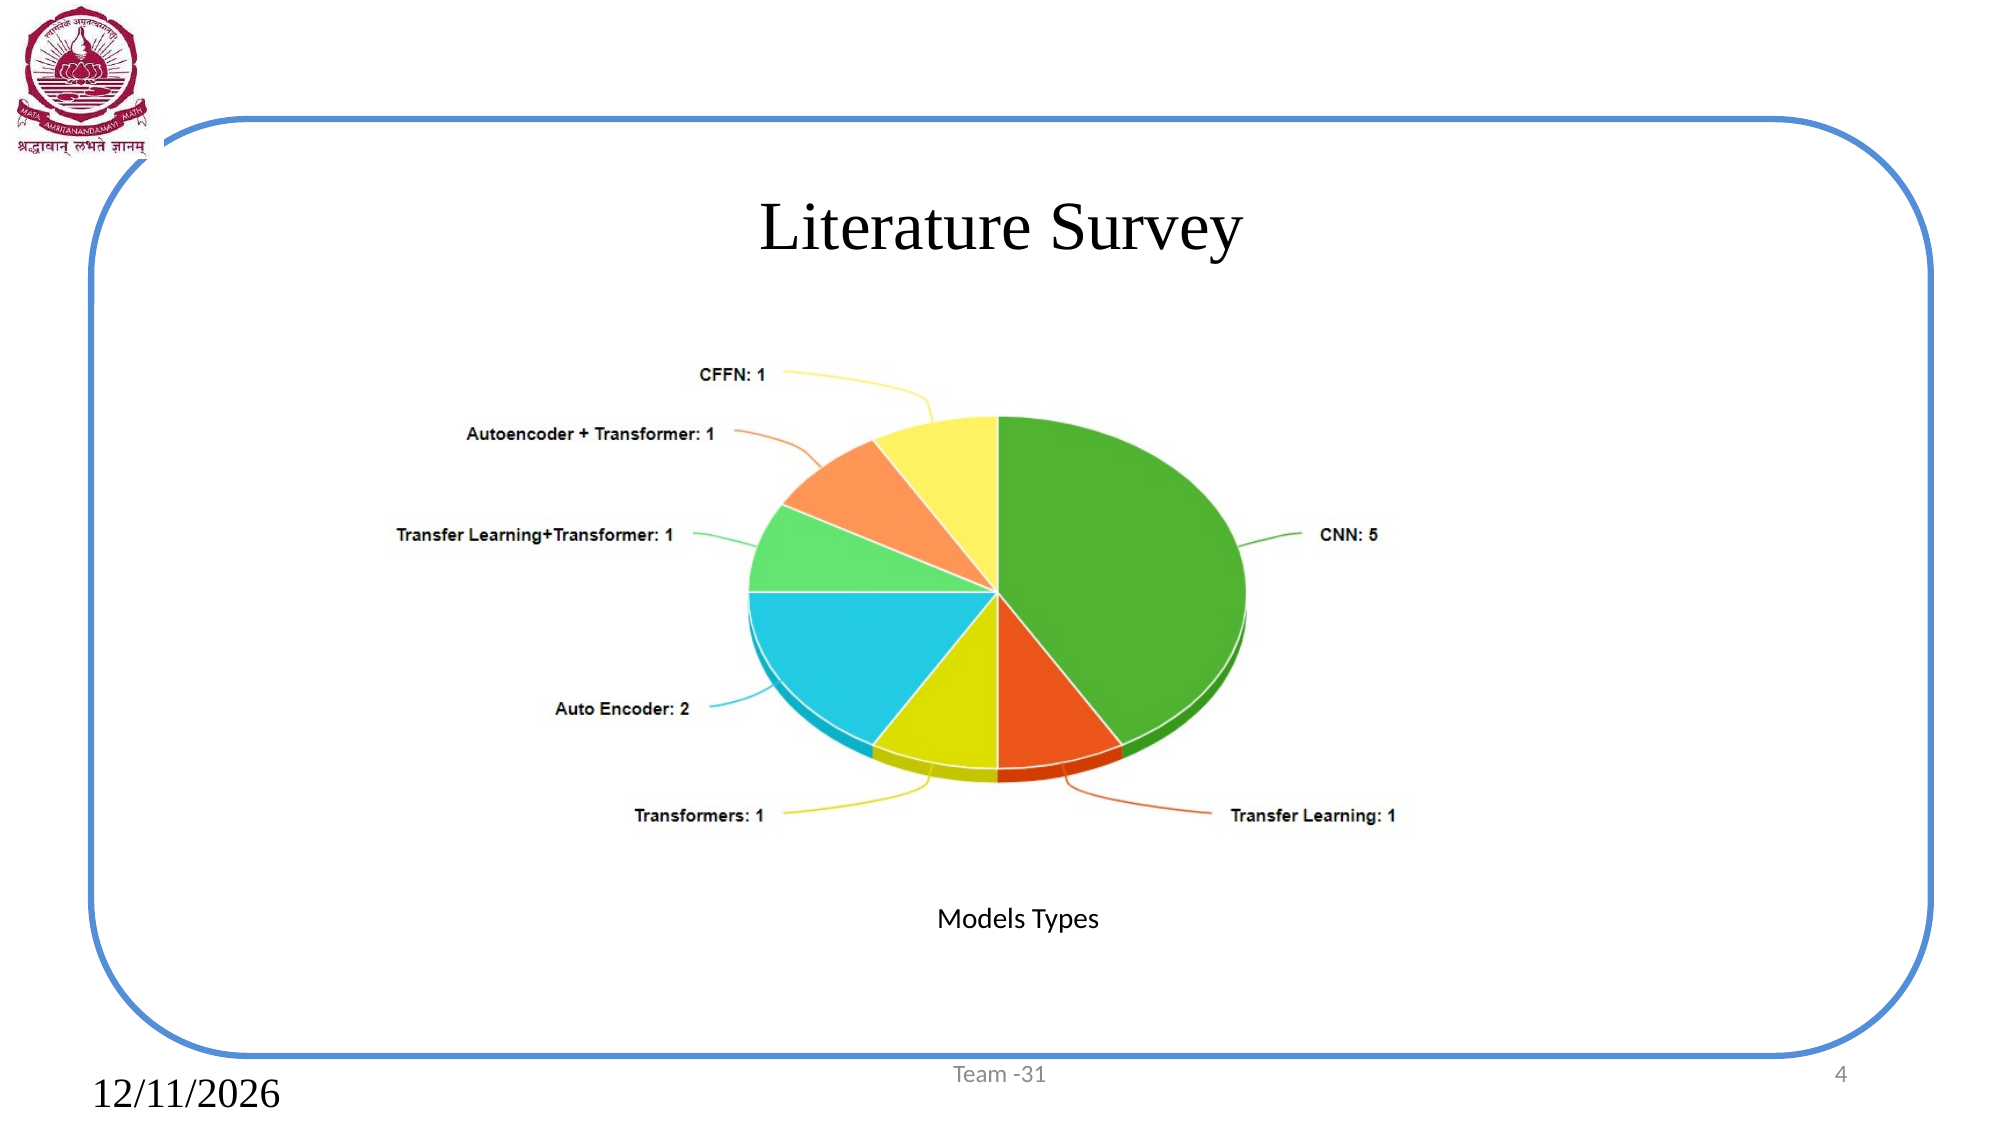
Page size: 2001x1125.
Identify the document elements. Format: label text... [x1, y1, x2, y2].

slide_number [76, 1060, 527, 1121]
picture [5, 4, 164, 159]
text_box [90, 118, 1932, 1057]
picture [335, 331, 1634, 846]
text_box Models Types [922, 891, 1219, 942]
text_box Literature Survey [219, 182, 1803, 273]
footer Team -31 [662, 1042, 1338, 1103]
slide_number 4 [1412, 1042, 1863, 1103]
